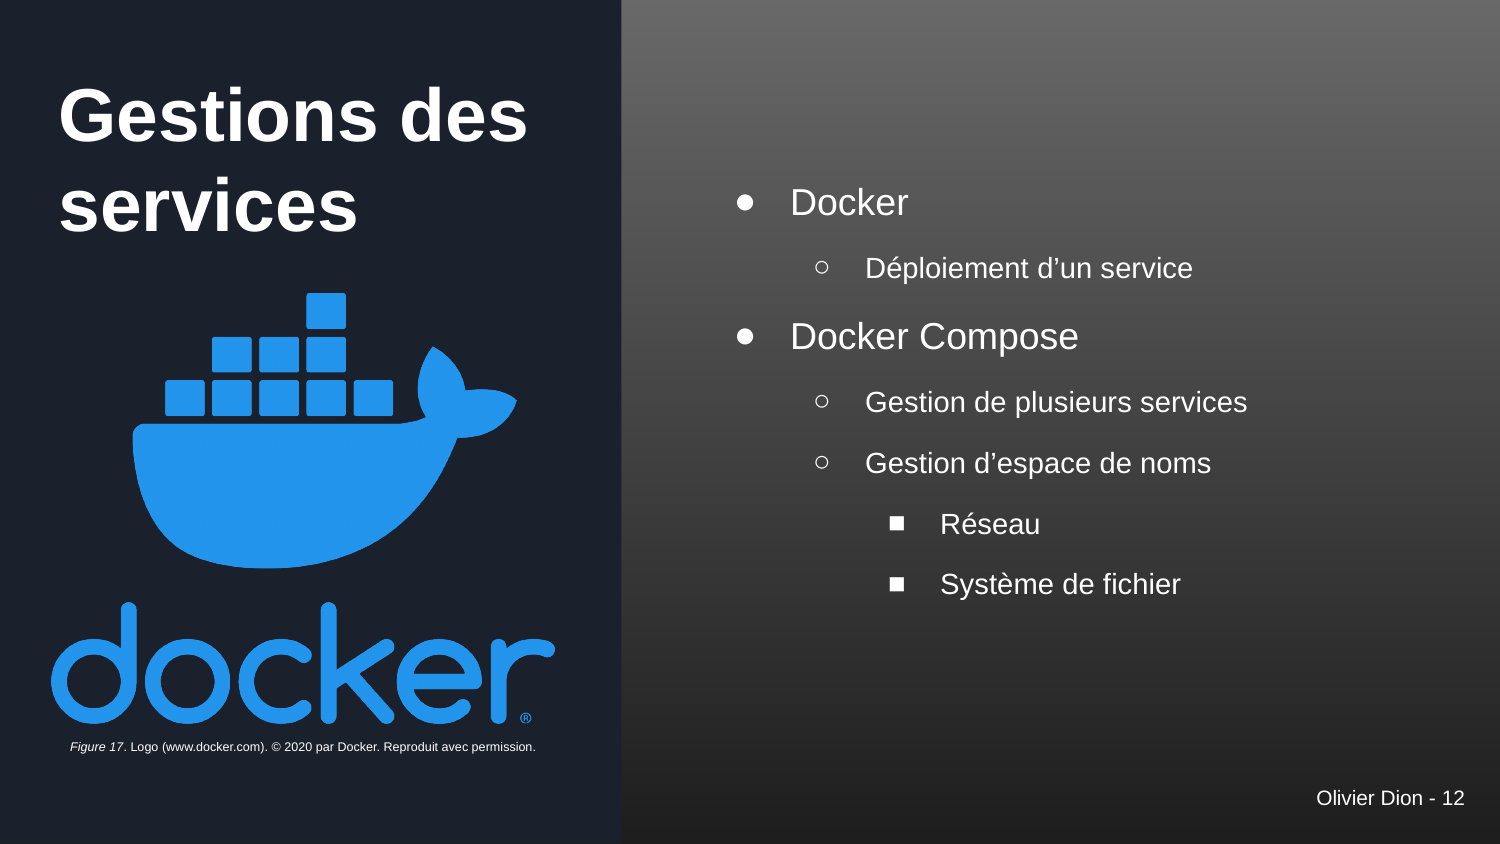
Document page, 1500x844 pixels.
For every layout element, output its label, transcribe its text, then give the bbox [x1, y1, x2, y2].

text_box Figure 17. Logo (www.docker.com). © 2020 par Docker. Reproduit avec permission. [2, 723, 603, 776]
title Gestions des services [43, 51, 563, 294]
list Docker Déploiement d’un service Docker Compose Gestion de plusieurs services Gestion d’espace de noms Réseau Système de fichier [700, 156, 1424, 688]
picture [51, 293, 555, 724]
slide_number Olivier Dion - 12 [1275, 764, 1480, 830]
